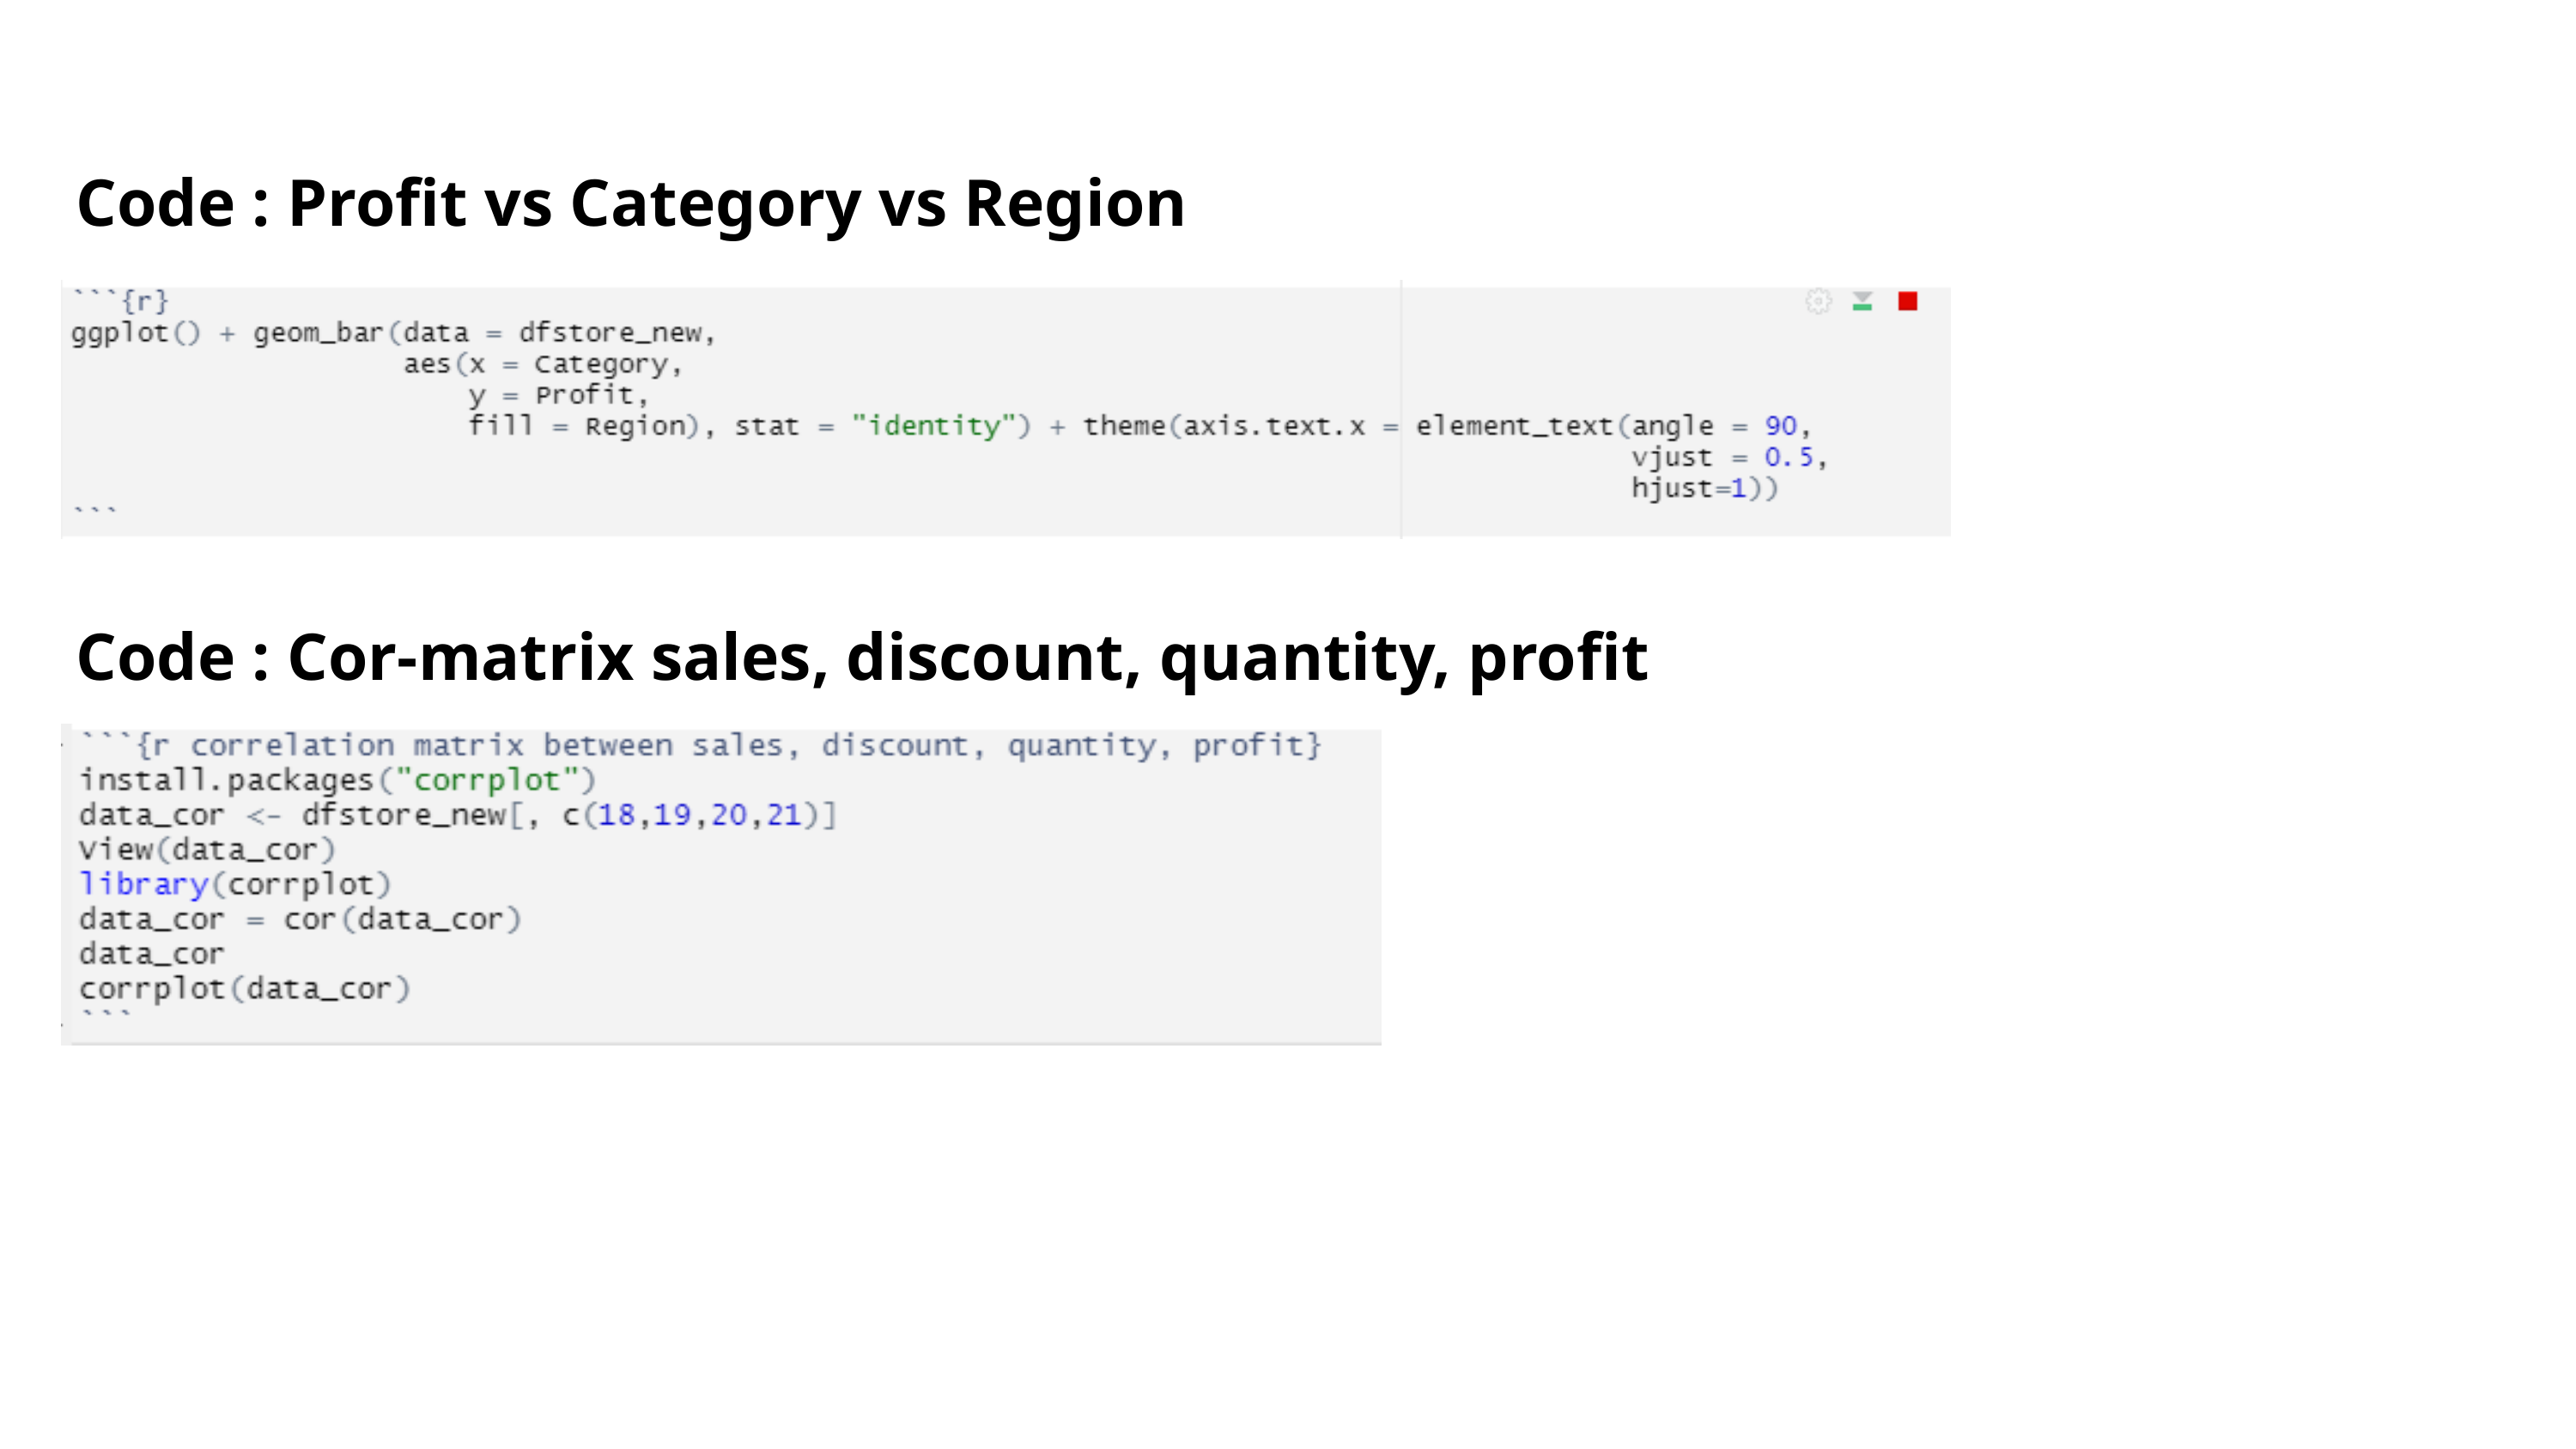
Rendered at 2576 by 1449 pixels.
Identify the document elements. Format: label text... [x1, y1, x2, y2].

text_box Code : Cor-matrix sales, discount, quantity, profit [61, 609, 1686, 786]
text_box Code : Profit vs Category vs Region [61, 155, 1350, 280]
picture [61, 724, 1382, 1046]
picture [61, 280, 1951, 539]
